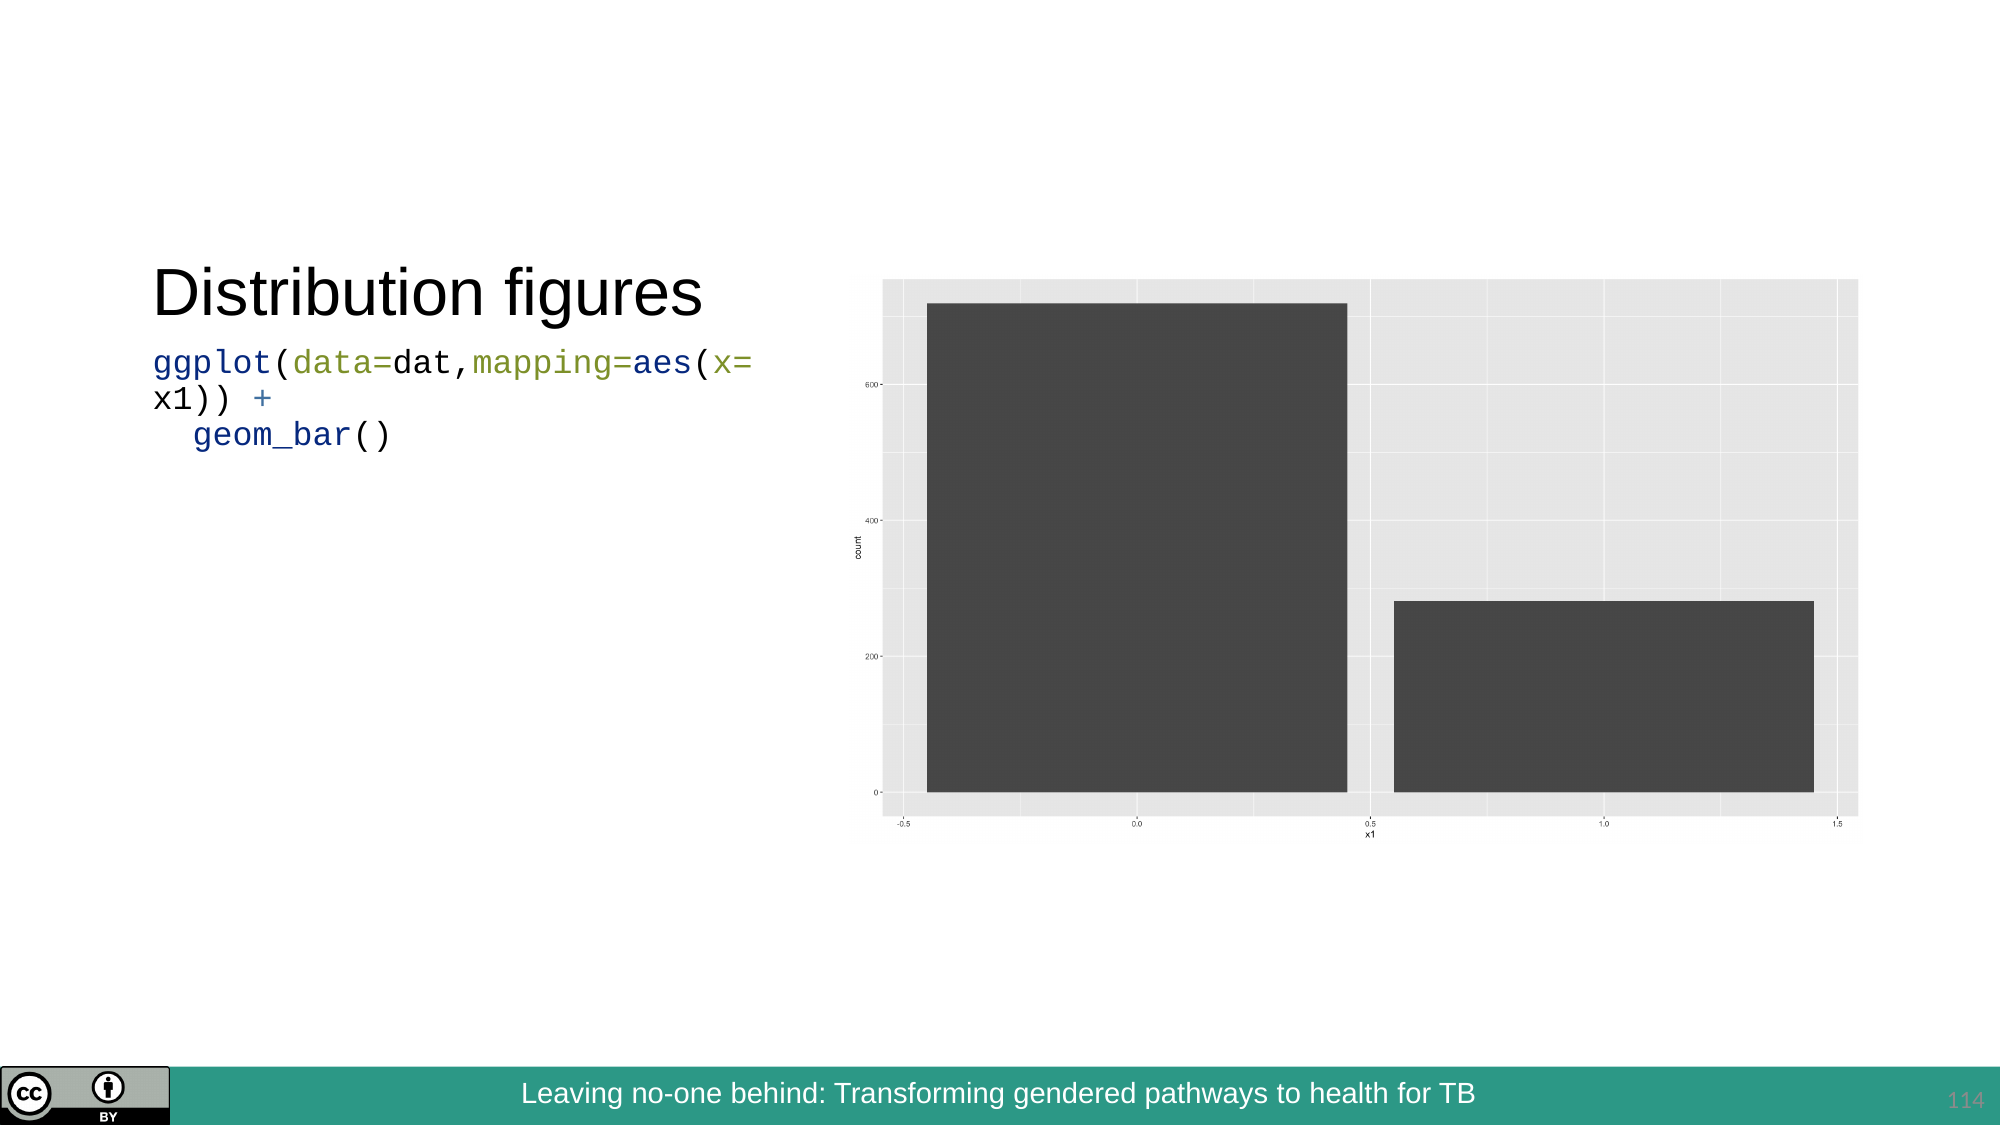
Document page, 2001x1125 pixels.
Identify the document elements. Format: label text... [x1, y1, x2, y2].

picture [0, 1066, 170, 1125]
slide_number ‹#› [1550, 1073, 2000, 1125]
title Distribution figures [137, 75, 783, 337]
list ggplot(data=dat,mapping=aes(x=x1)) + geom_bar() [137, 337, 783, 963]
picture [849, 274, 1863, 844]
